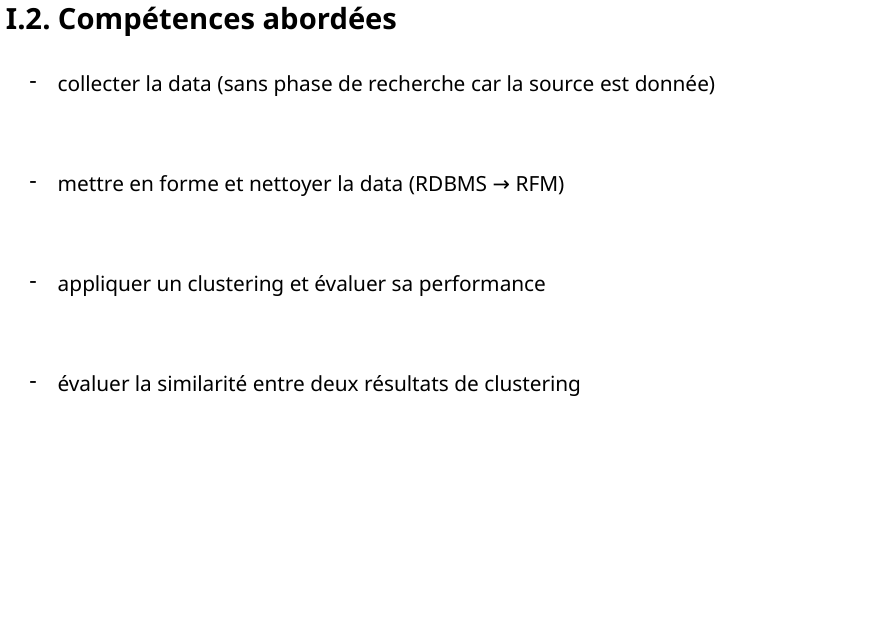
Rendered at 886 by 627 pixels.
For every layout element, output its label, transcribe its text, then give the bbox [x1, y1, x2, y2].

text_box collecter la data (sans phase de recherche car la source est donnée) mettre en forme et nettoyer la data (RDBMS → RFM) appliquer un clustering et évaluer sa performance évaluer la similarité entre deux résultats de clustering [23, 70, 792, 396]
text_box I.2. Compétences abordées [0, 0, 523, 35]
